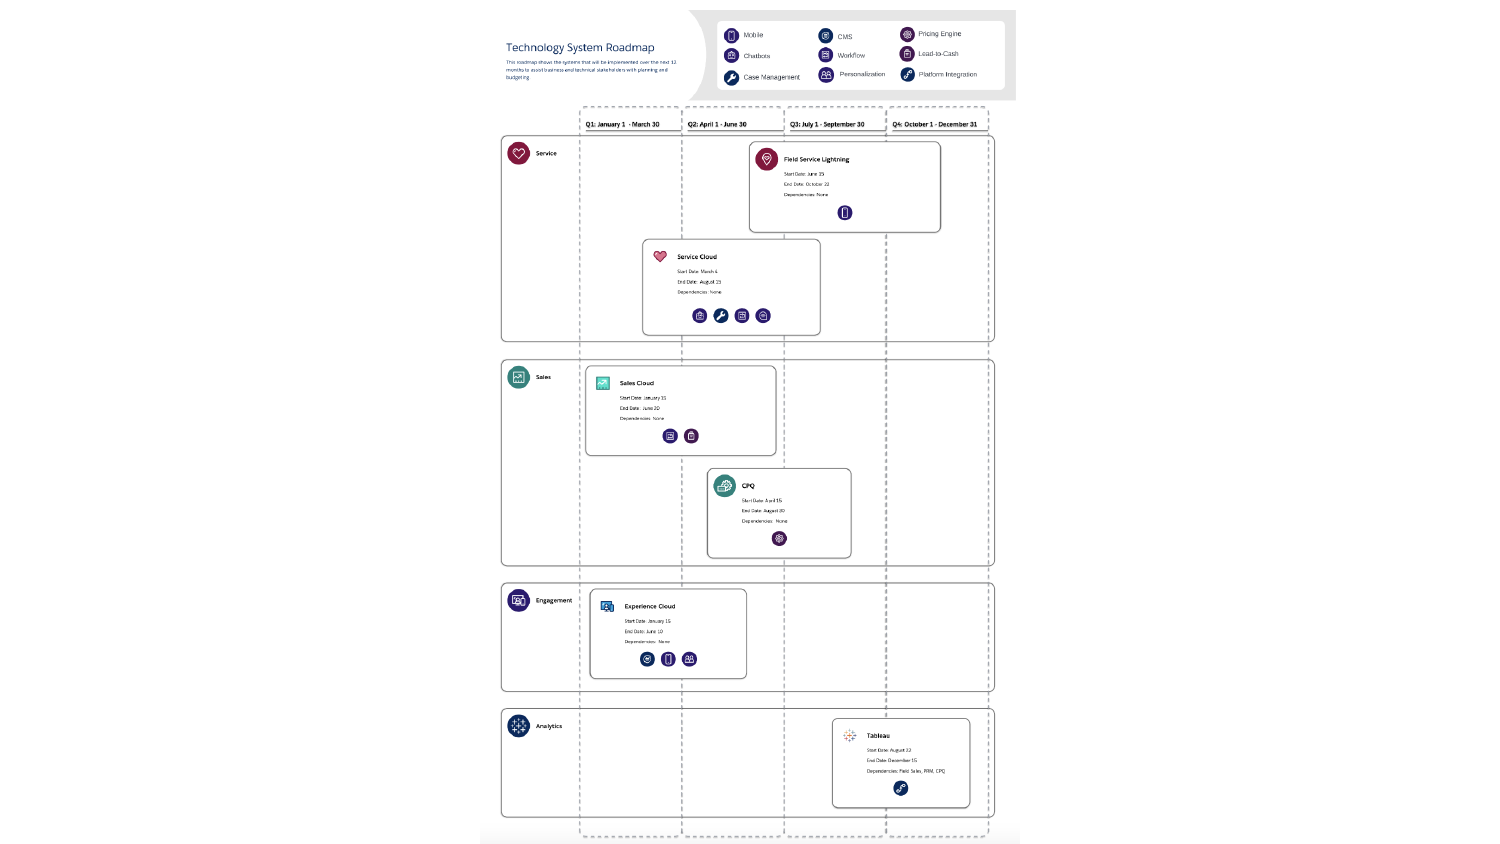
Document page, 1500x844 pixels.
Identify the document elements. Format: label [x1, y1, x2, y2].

picture [479, 0, 1021, 844]
